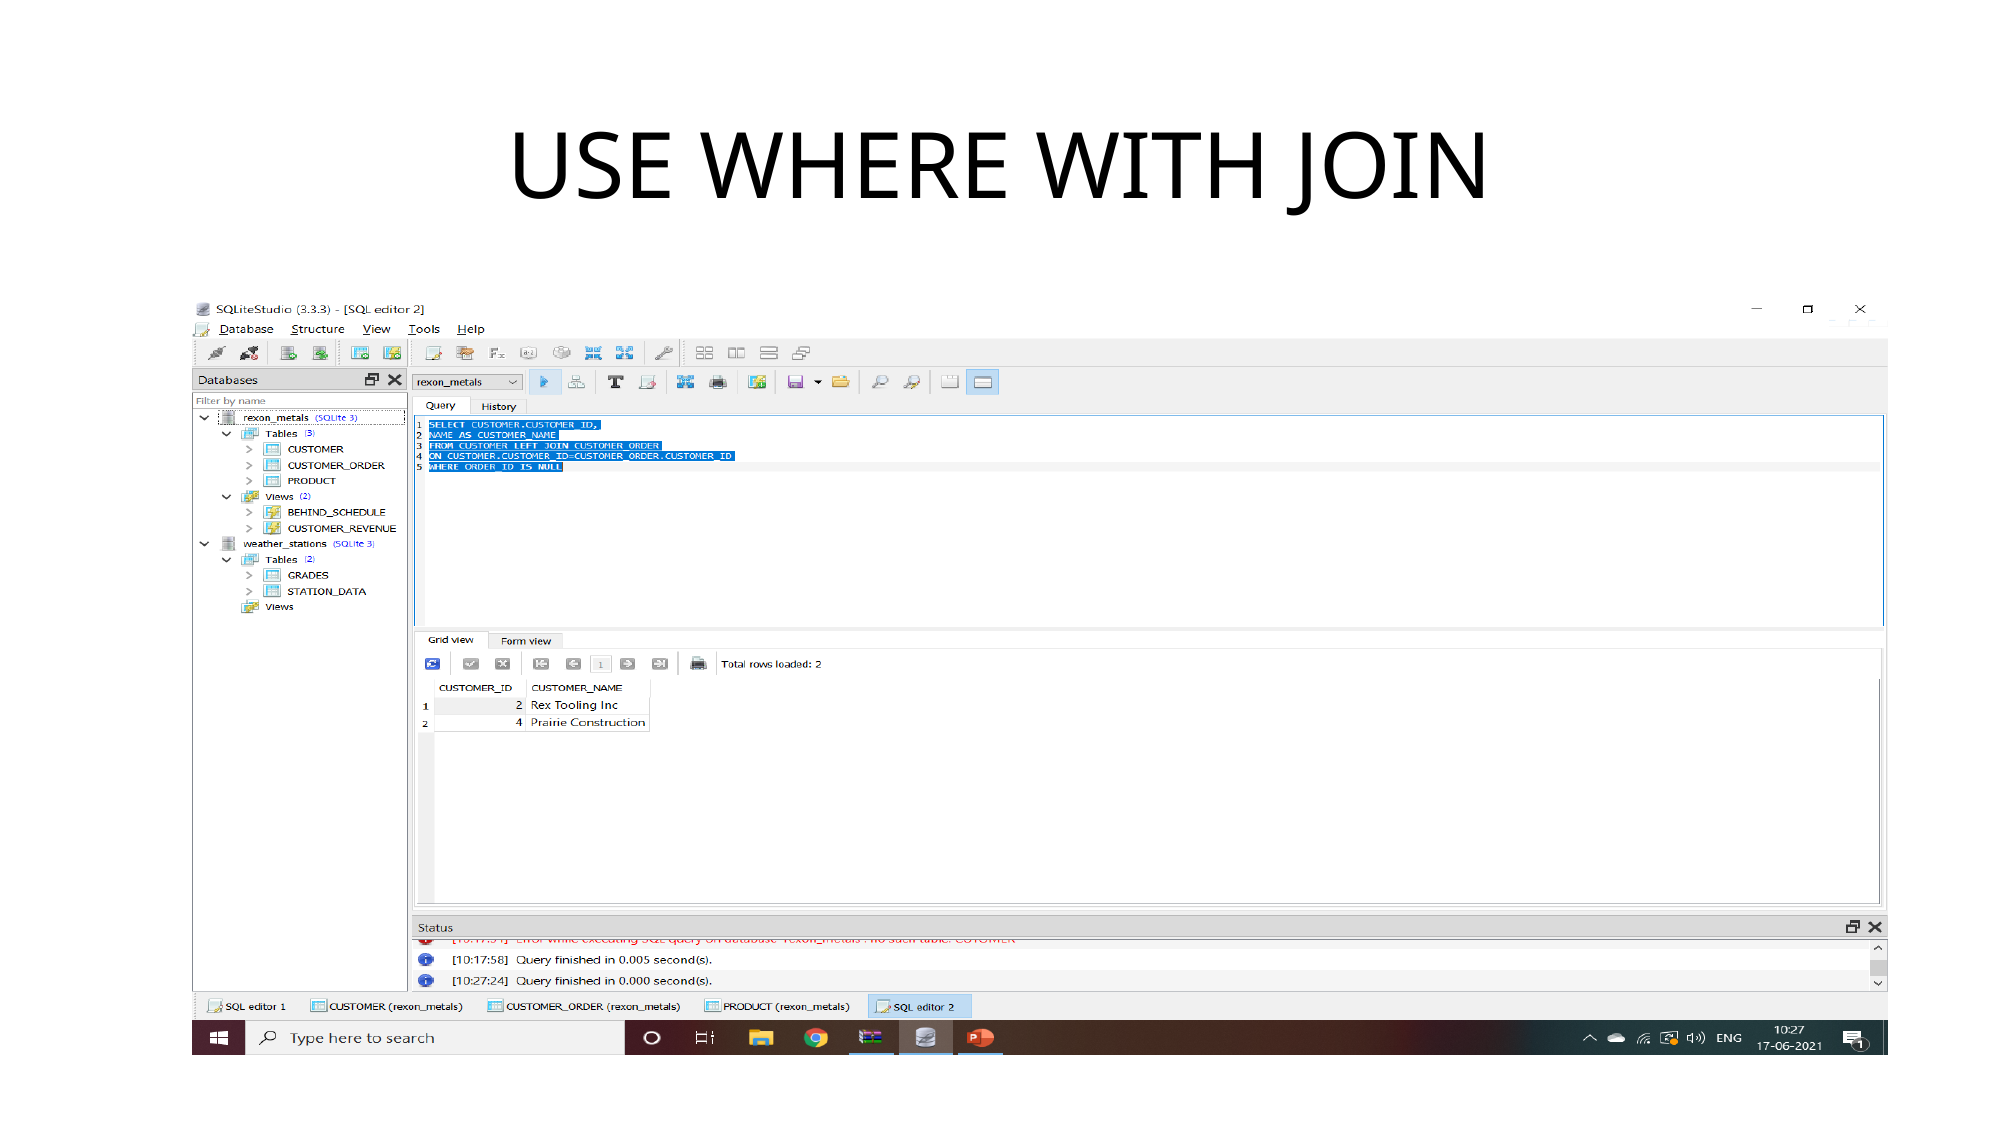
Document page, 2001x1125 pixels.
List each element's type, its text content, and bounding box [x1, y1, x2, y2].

title USE WHERE WITH JOIN [137, 59, 1863, 278]
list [192, 299, 1888, 1055]
